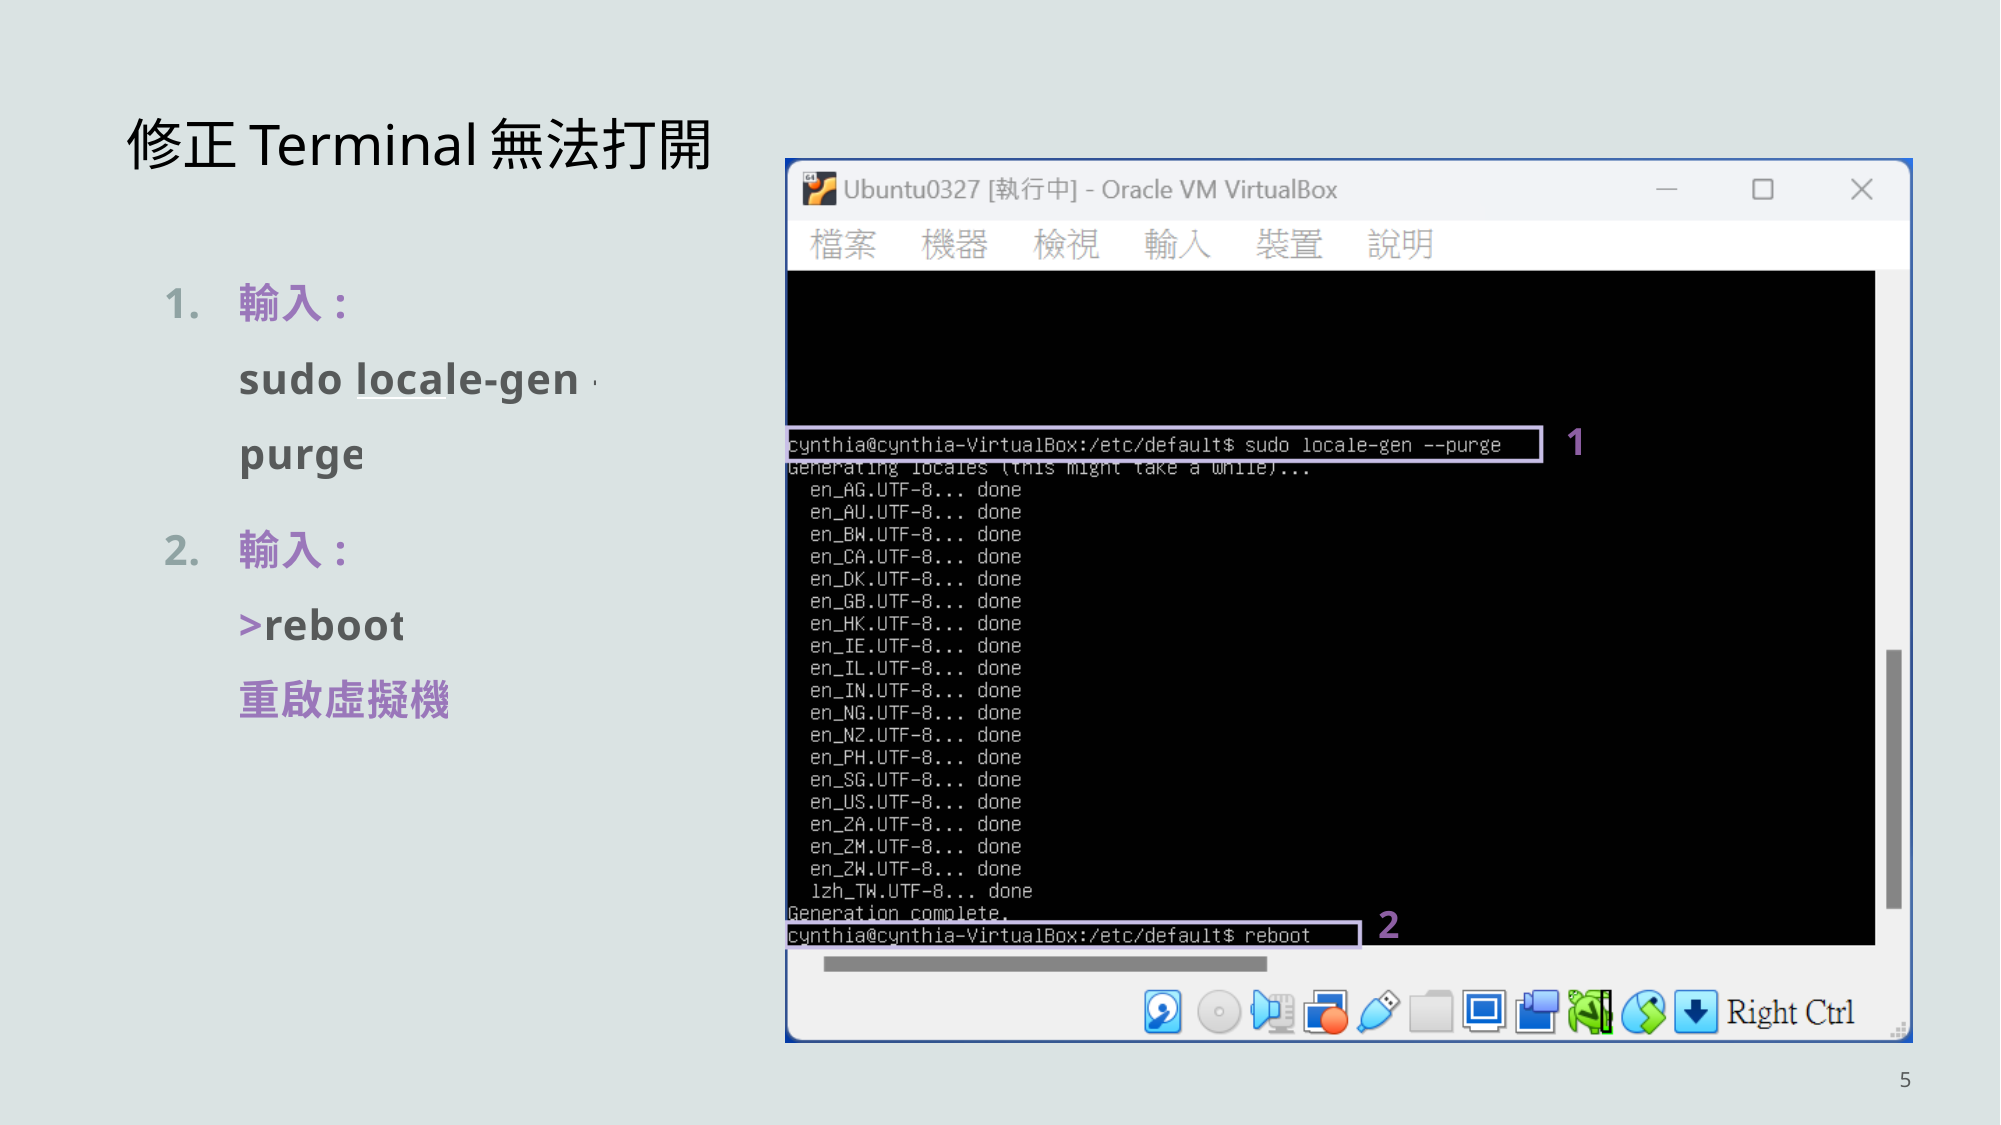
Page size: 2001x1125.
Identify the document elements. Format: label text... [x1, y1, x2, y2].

slide_number 5 [1637, 1042, 1927, 1119]
list 輸入: sudo locale-gen –purge 輸入: >reboot 重啟虛擬機 [148, 244, 754, 954]
picture [785, 157, 1914, 1044]
title 修正Terminal無法打開 [86, 87, 754, 184]
